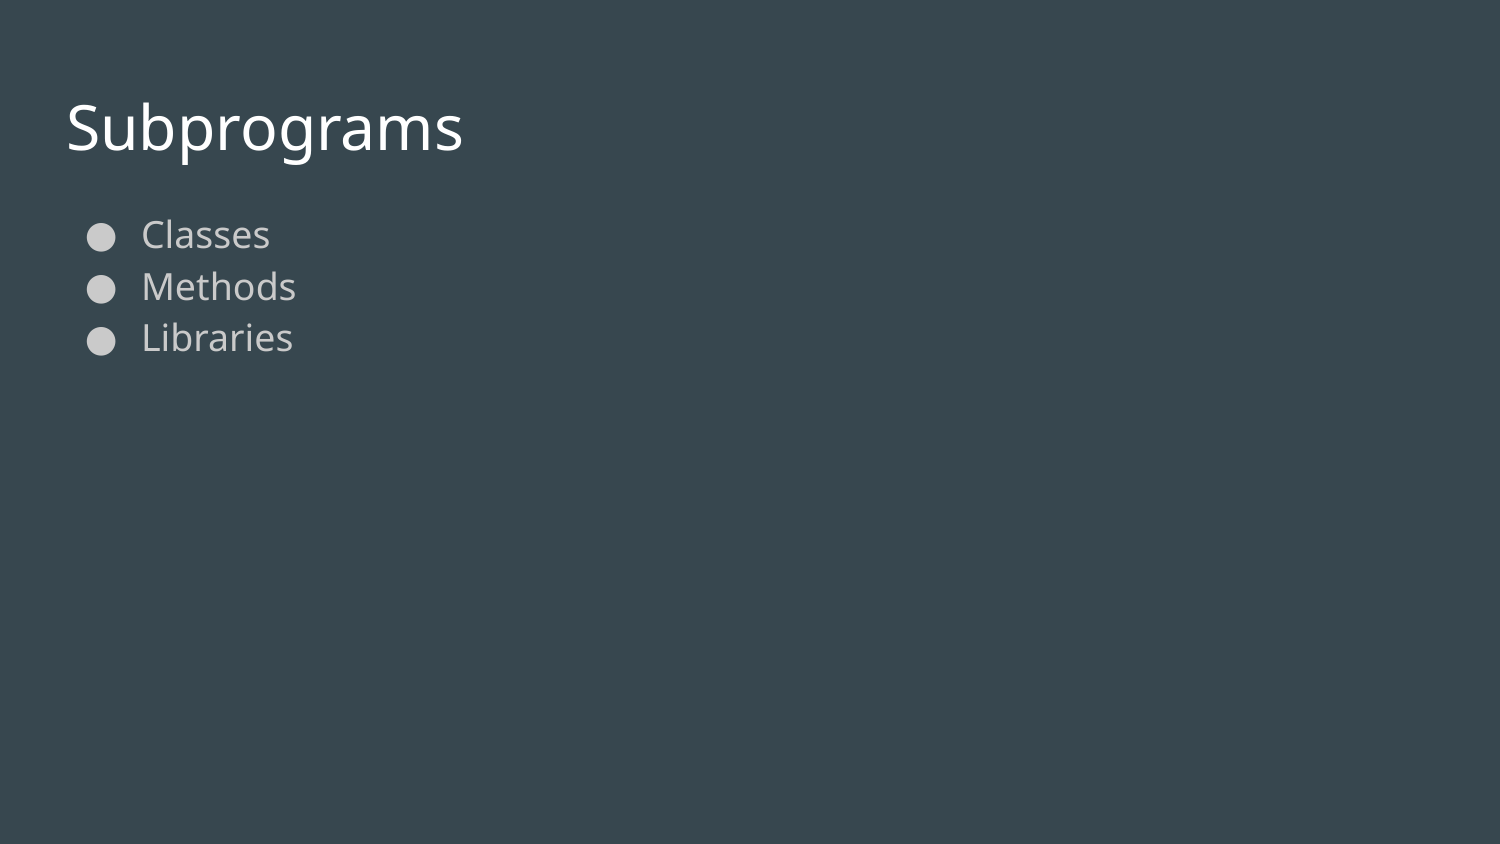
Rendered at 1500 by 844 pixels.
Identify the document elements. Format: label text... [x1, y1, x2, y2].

title Subprograms [51, 72, 1449, 167]
list Classes Methods Libraries [51, 189, 1449, 750]
